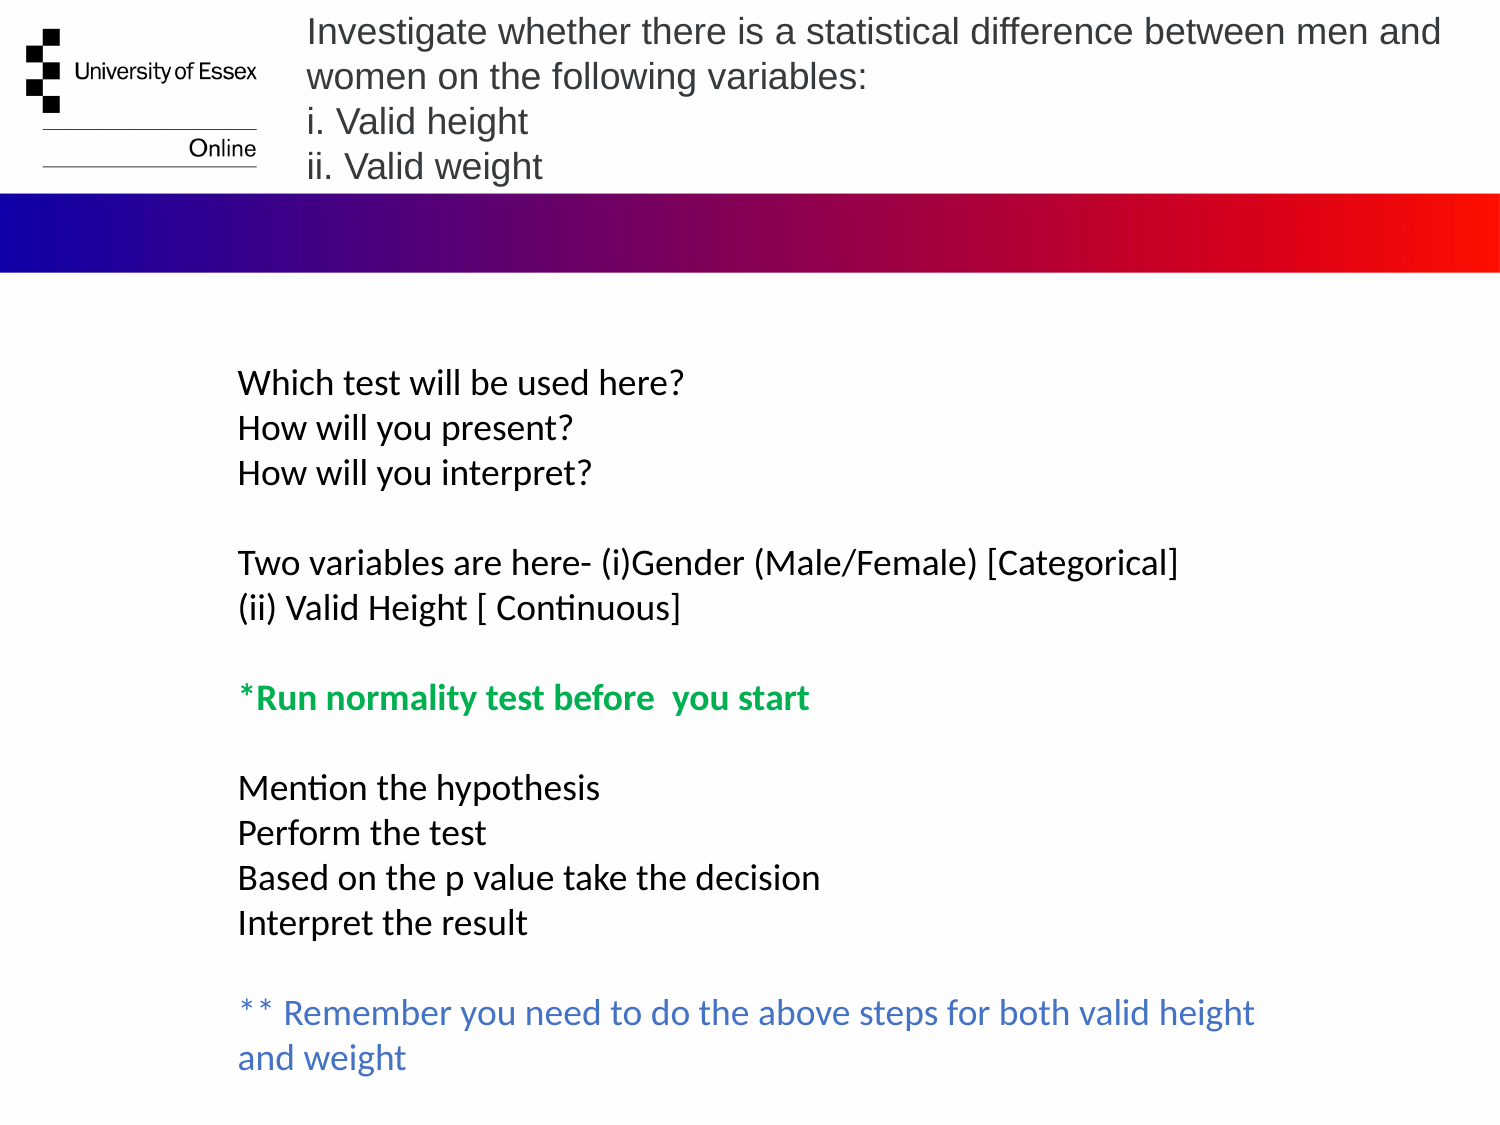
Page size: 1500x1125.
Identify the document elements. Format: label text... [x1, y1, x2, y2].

text_box Investigate whether there is a statistical difference between men and women on the following variables: i. Valid height ii. Valid weight [291, 0, 1480, 195]
picture [0, 0, 1500, 1125]
text_box Which test will be used here? How will you present? How will you interpret? Two variables are here- (i)Gender (Male/Female) [Categorical] (ii) Valid Height [ Continuous] *Run normality test before you start Mention the hypothesis Perform the test Based on the p value take the decision Interpret the result ** Remember you need to do the above steps for both valid height and weight [222, 350, 1306, 1086]
